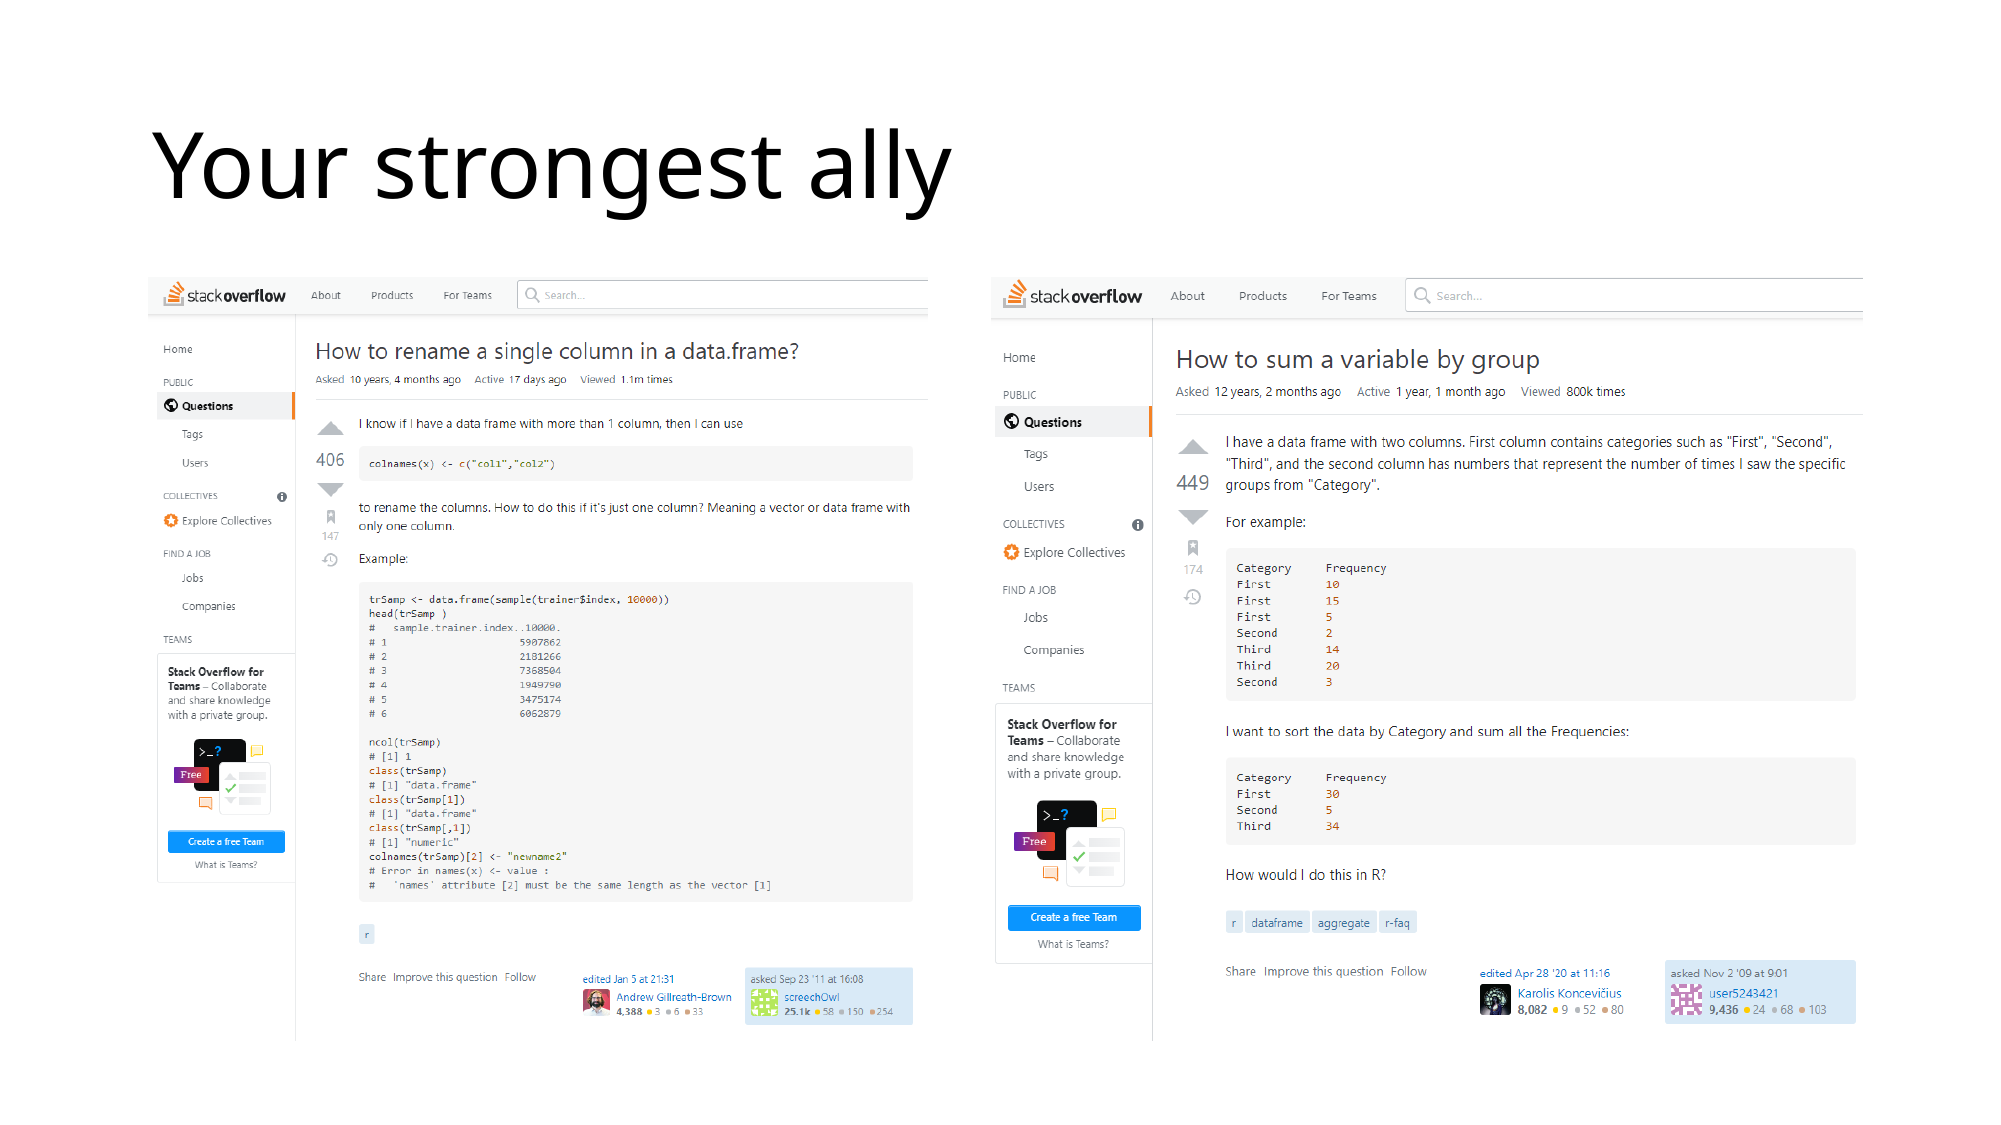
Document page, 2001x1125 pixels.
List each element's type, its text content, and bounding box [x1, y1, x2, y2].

picture [148, 277, 928, 1041]
picture [991, 277, 1863, 1041]
title Your strongest ally [137, 59, 1863, 278]
